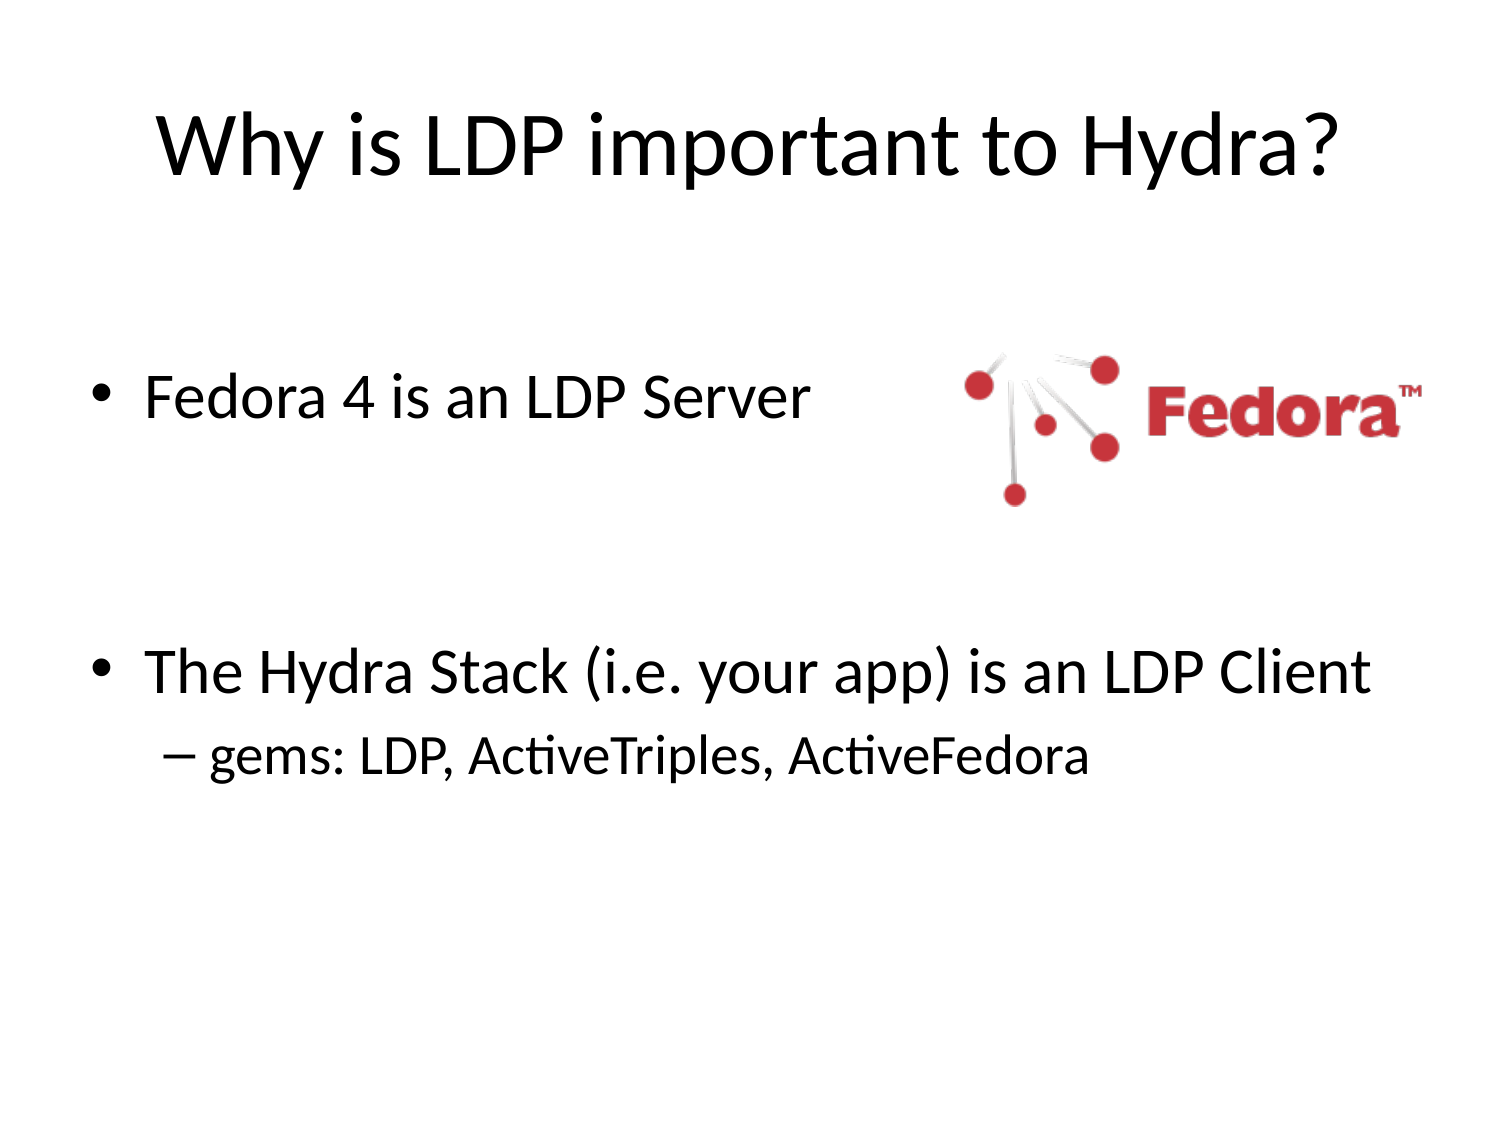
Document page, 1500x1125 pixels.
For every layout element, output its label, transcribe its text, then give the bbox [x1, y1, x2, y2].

picture [961, 345, 1426, 507]
list Fedora 4 is an LDP Server The Hydra Stack (i.e. your app) is an LDP Client gems: LDP, ActiveTriples, ActiveFedora [75, 345, 1425, 798]
title Why is LDP important to Hydra? [75, 45, 1425, 233]
